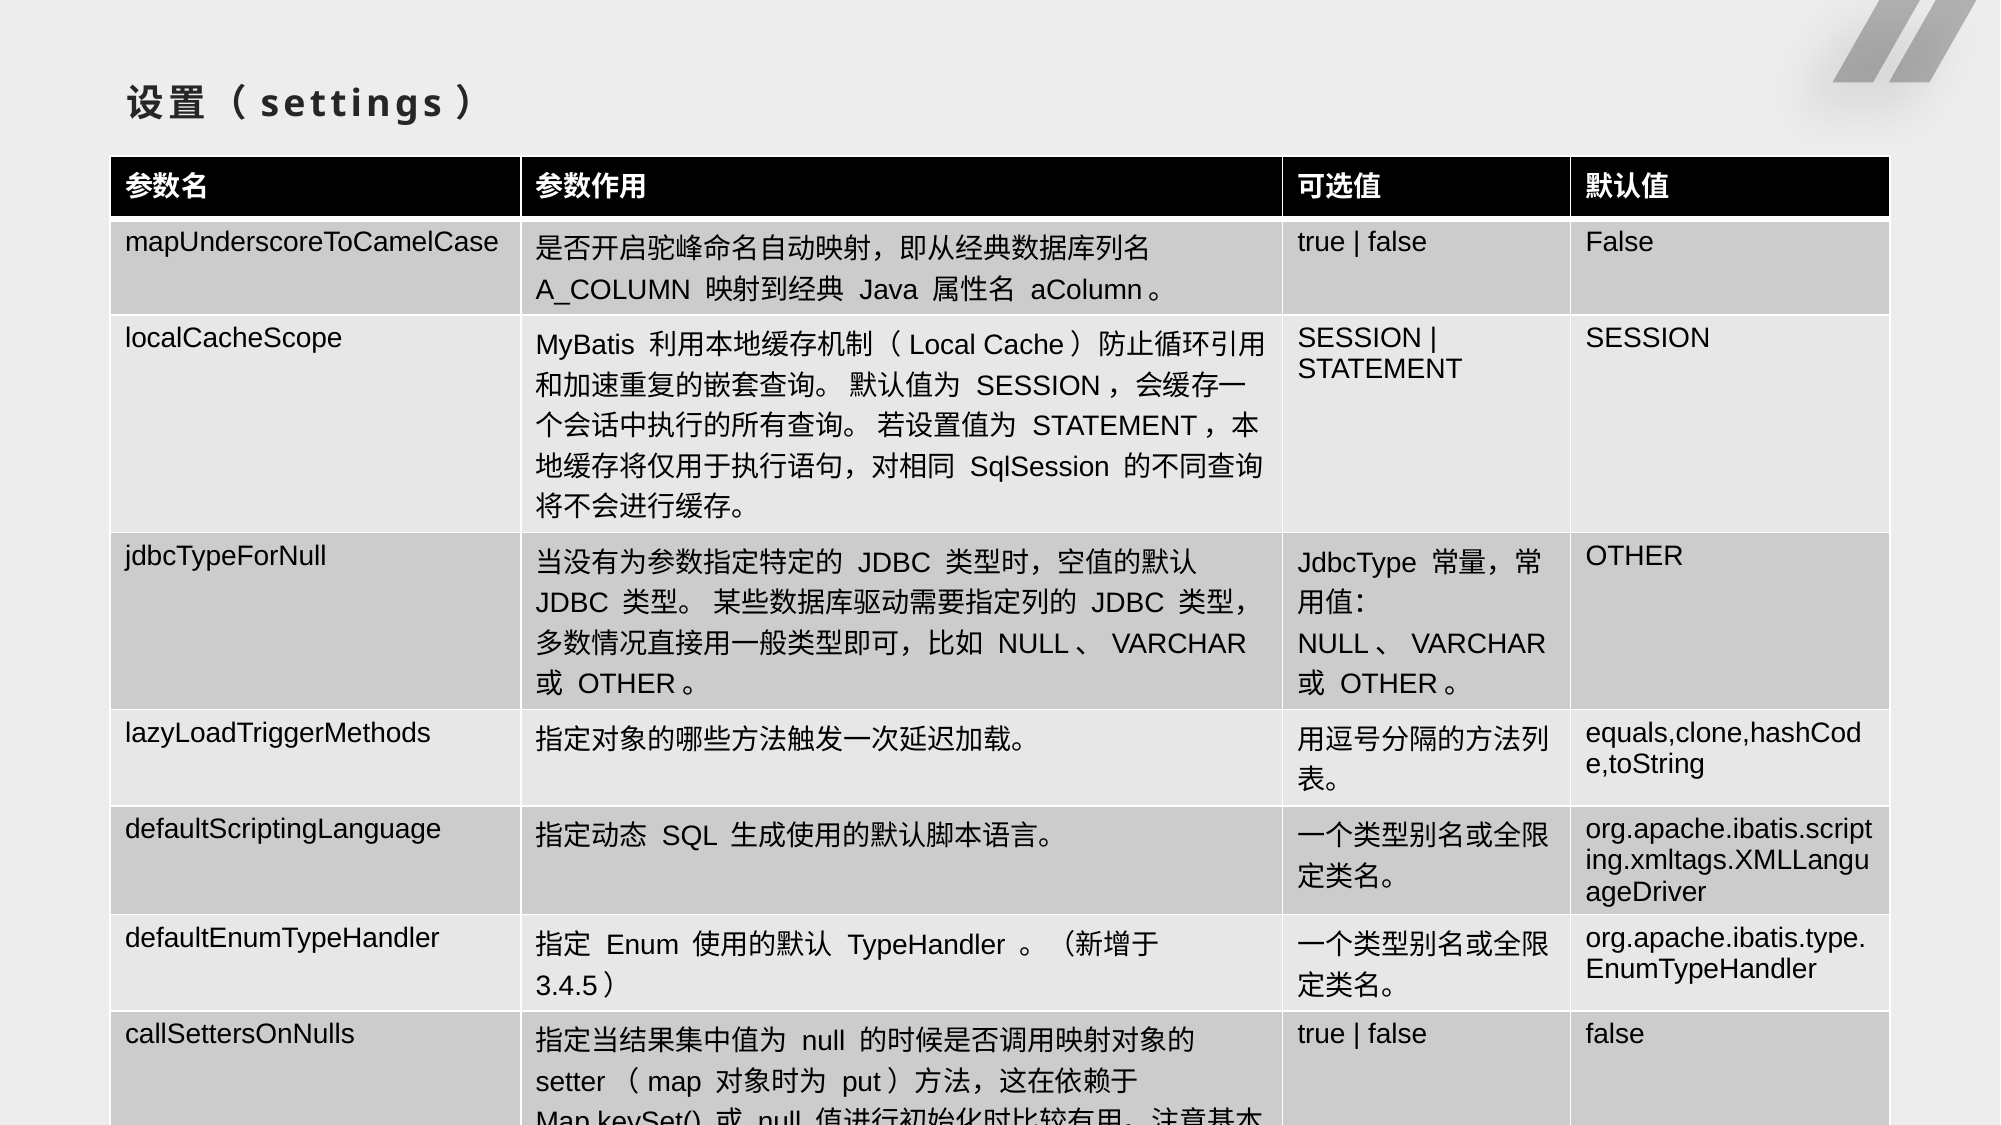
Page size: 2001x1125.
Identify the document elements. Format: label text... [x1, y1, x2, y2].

table_cell MyBatis 利用本地缓存机制（Local Cache）防止循环引用和加速重复的嵌套查询。 默认值为 SESSION，会缓存一个会话中执行的所有查询。 若设置值为 STATEMENT，本地缓存将仅用于执行语句，对相同 SqlSession 的不同查询将不会进行缓存。 [522, 316, 1282, 532]
table_cell 指定 Enum 使用的默认 TypeHandler 。（新增于 3.4.5） [522, 915, 1282, 1010]
table_cell true | false [1283, 222, 1570, 314]
table_cell False [1571, 222, 1889, 314]
table_cell OTHER [1571, 533, 1889, 709]
table_header 参数作用 [522, 157, 1282, 216]
table_cell 当没有为参数指定特定的 JDBC 类型时，空值的默认 JDBC 类型。 某些数据库驱动需要指定列的 JDBC 类型，多数情况直接用一般类型即可，比如 NULL、VARCHAR 或 OTHER。 [522, 533, 1282, 709]
table_cell 一个类型别名或全限定类名。 [1283, 807, 1570, 914]
table_cell org.apache.ibatis.type.EnumTypeHandler [1571, 915, 1889, 1010]
table_cell 一个类型别名或全限定类名。 [1283, 915, 1570, 1010]
title 设置（settings） [109, 72, 1891, 146]
table_cell 指定对象的哪些方法触发一次延迟加载。 [522, 710, 1282, 805]
table_cell false [1571, 1012, 1889, 1125]
table_cell callSettersOnNulls [111, 1012, 520, 1125]
table_cell defaultScriptingLanguage [111, 807, 520, 914]
table_cell 用逗号分隔的方法列表。 [1283, 710, 1570, 805]
table_header 可选值 [1283, 157, 1570, 216]
table_cell localCacheScope [111, 316, 520, 532]
table_cell SESSION [1571, 316, 1889, 532]
table_cell lazyLoadTriggerMethods [111, 710, 520, 805]
table_cell jdbcTypeForNull [111, 533, 520, 709]
table_cell defaultEnumTypeHandler [111, 915, 520, 1010]
table_cell 指定动态 SQL 生成使用的默认脚本语言。 [522, 807, 1282, 914]
table_cell org.apache.ibatis.scripting.xmltags.XMLLanguageDriver [1571, 807, 1889, 914]
table_header 默认值 [1571, 157, 1889, 216]
table_cell 是否开启驼峰命名自动映射，即从经典数据库列名 A_COLUMN 映射到经典 Java 属性名 aColumn。 [522, 222, 1282, 314]
table_cell JdbcType 常量，常用值：NULL、VARCHAR 或 OTHER。 [1283, 533, 1570, 709]
table_header 参数名 [111, 157, 520, 216]
table_cell mapUnderscoreToCamelCase [111, 222, 520, 314]
table_cell true | false [1283, 1012, 1570, 1125]
table_cell 指定当结果集中值为 null 的时候是否调用映射对象的 setter（map 对象时为 put）方法，这在依赖于 Map.keySet() 或 null 值进行初始化时比较有用。注意基本类型（int、boolean 等）是不能设置成 null 的。 [522, 1012, 1282, 1125]
table_cell SESSION | STATEMENT [1283, 316, 1570, 532]
table_cell equals,clone,hashCode,toString [1571, 710, 1889, 805]
